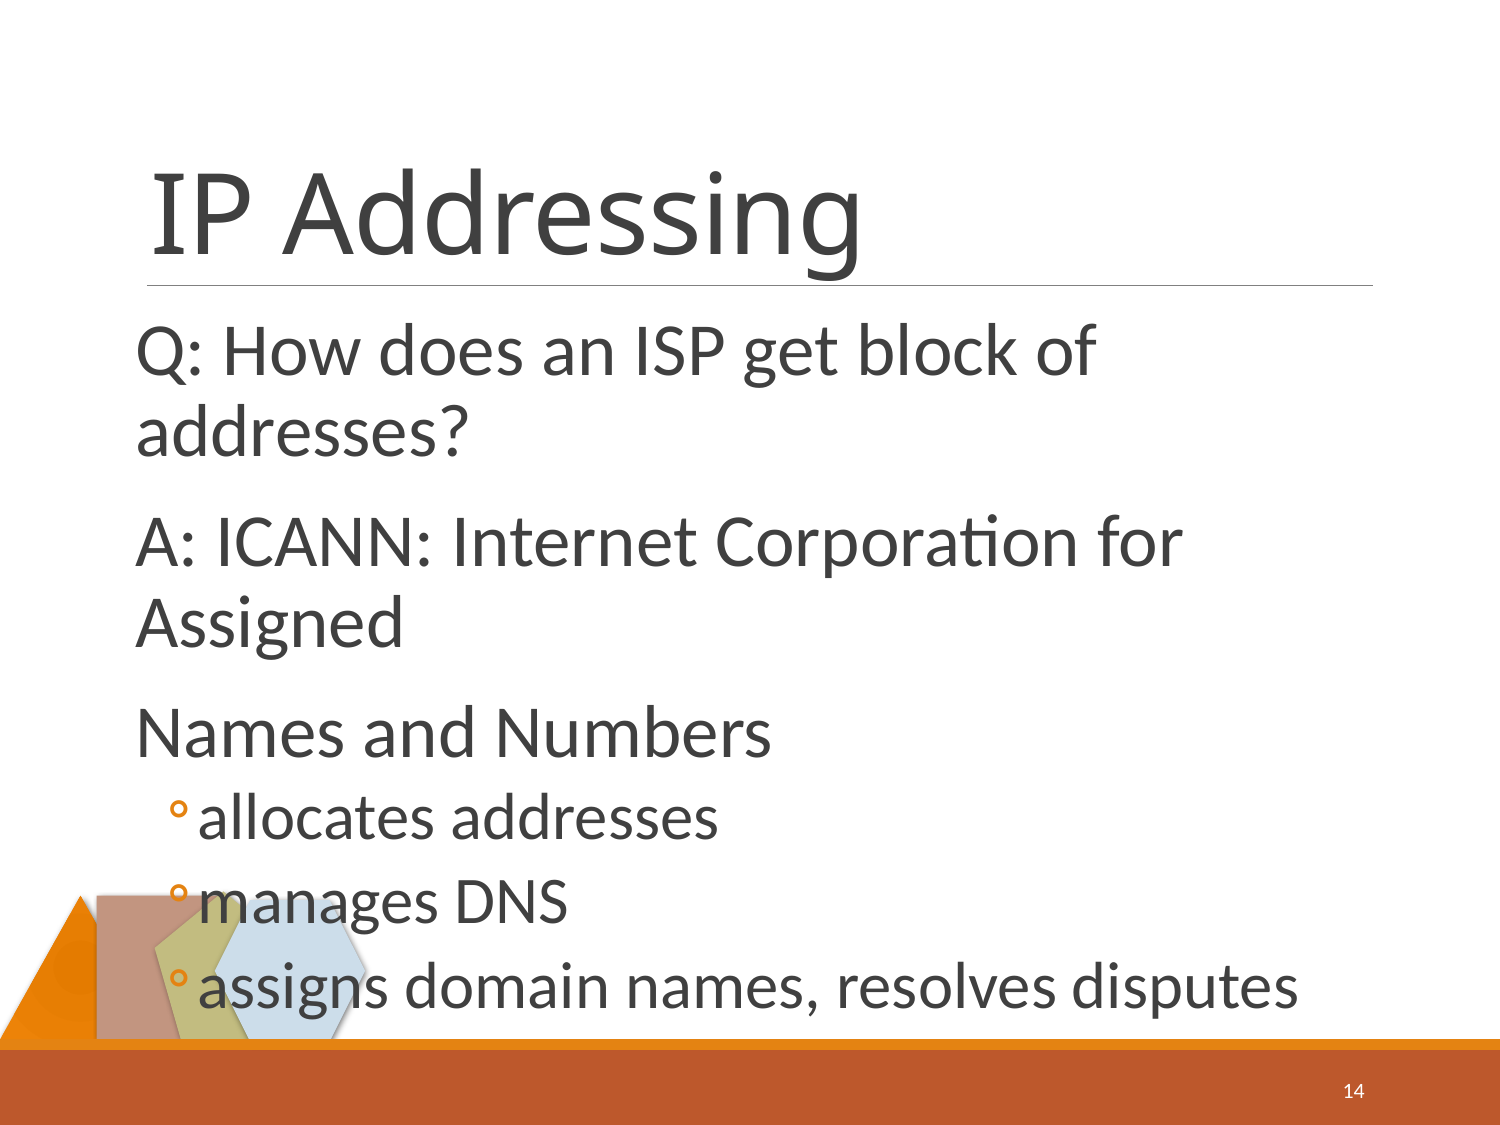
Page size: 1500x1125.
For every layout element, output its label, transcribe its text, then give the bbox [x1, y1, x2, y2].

title IP Addressing [135, 47, 1373, 285]
slide_number 14 [1218, 1059, 1380, 1120]
list Q: How does an ISP get block of addresses? A: ICANN: Internet Corporation for Assigned Names and Numbers allocates addresses manages DNS assigns domain names, resolves disputes [135, 302, 1373, 963]
